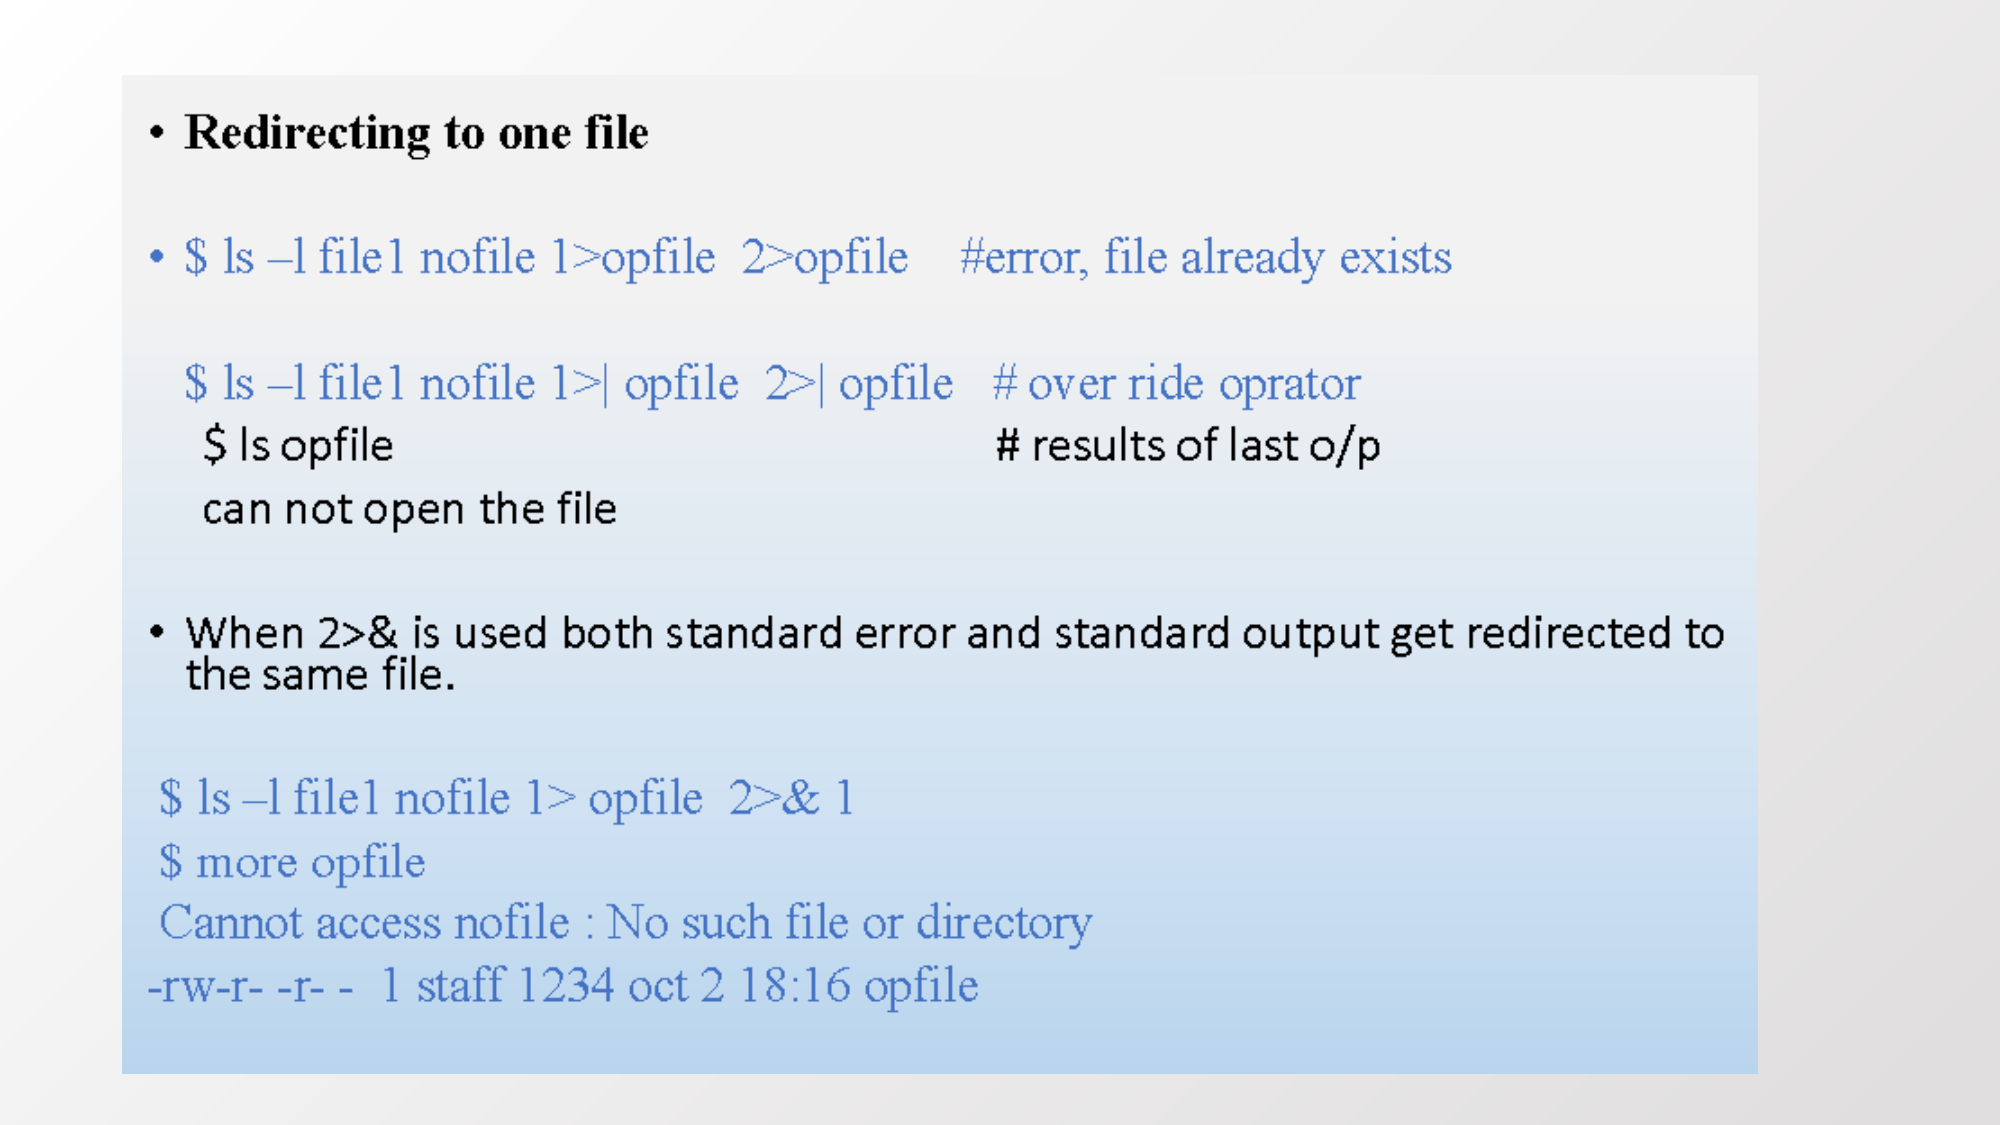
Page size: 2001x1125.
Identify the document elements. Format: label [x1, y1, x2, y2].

picture [122, 75, 1758, 1074]
